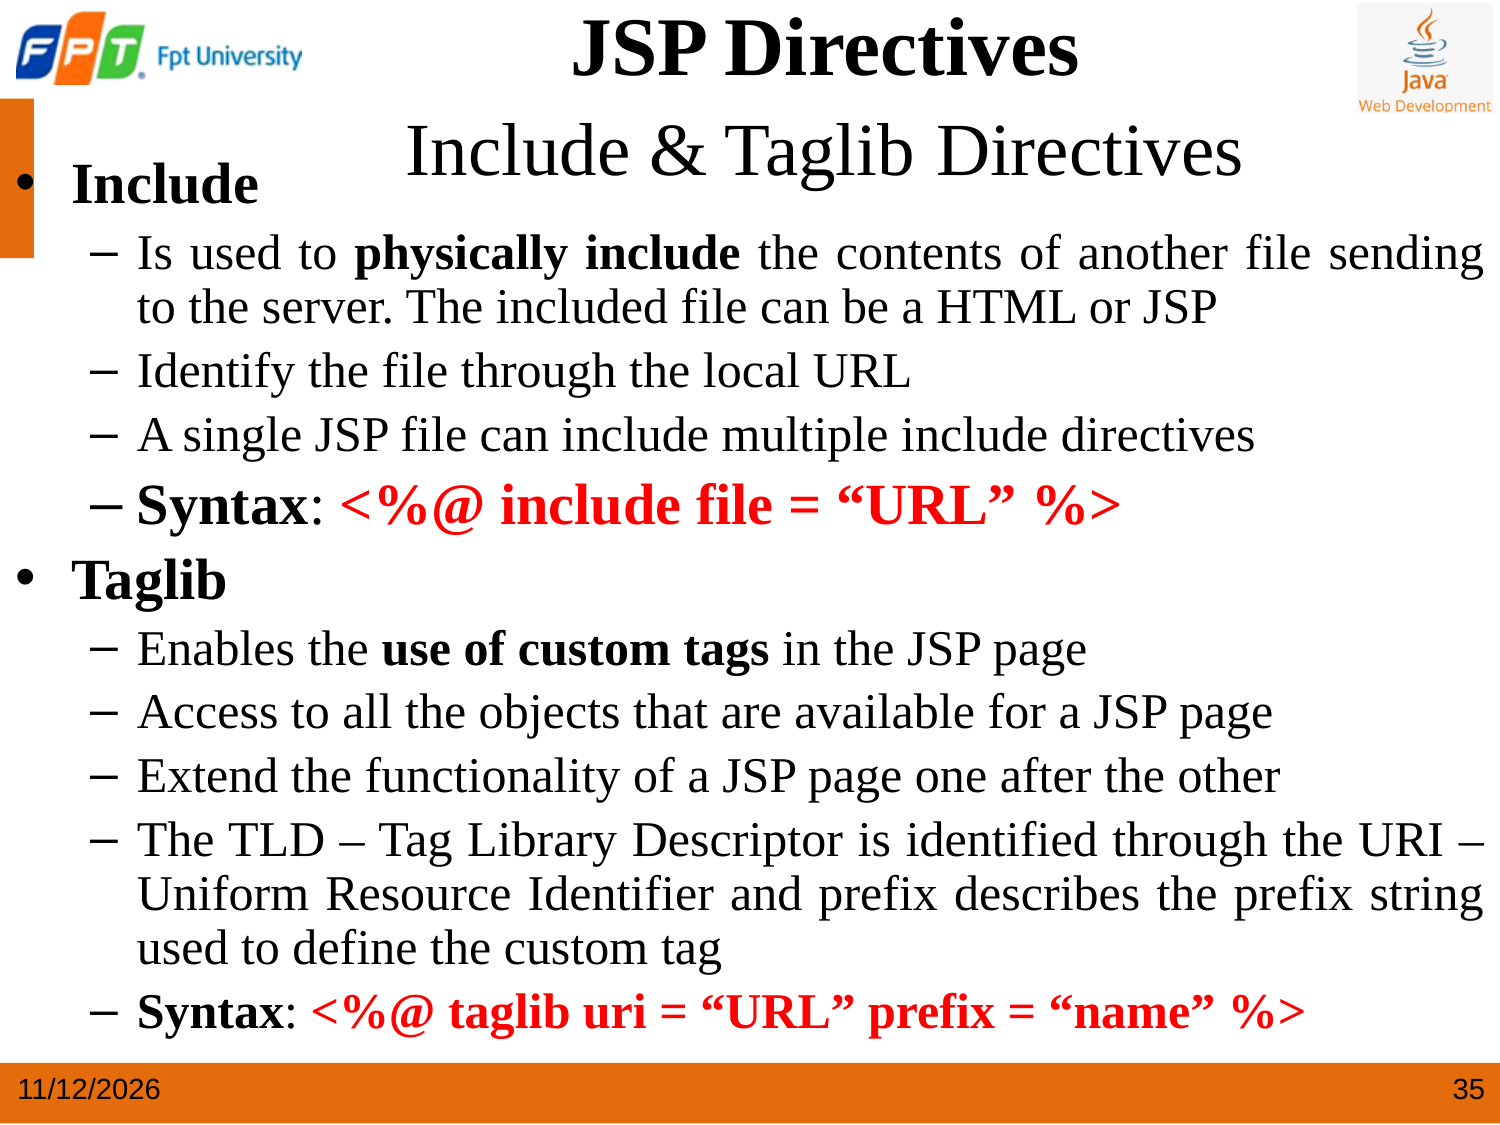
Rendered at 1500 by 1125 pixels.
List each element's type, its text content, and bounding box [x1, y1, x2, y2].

picture [16, 11, 150, 85]
list Include Is used to physically include the contents of another file sending to the server. The included file can be a HTML or JSP Identify the file through the local URL A single JSP file can include multiple include directives Syntax: <%@ include file = “URL” %> Taglib Enables the use of custom tags in the JSP page Access to all the objects that are available for a JSP page Extend the functionality of a JSP page one after the other The TLD – Tag Library Descriptor is identified through the URI – Uniform Resource Identifier and prefix describes the prefix string used to define the custom tag Syntax: <%@ taglib uri = “URL” prefix = “name” %> [0, 146, 1500, 1062]
slide_number 35 [1050, 1063, 1500, 1124]
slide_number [2, 1063, 231, 1123]
title JSP Directives Include & Taglib Directives [150, 0, 1500, 146]
